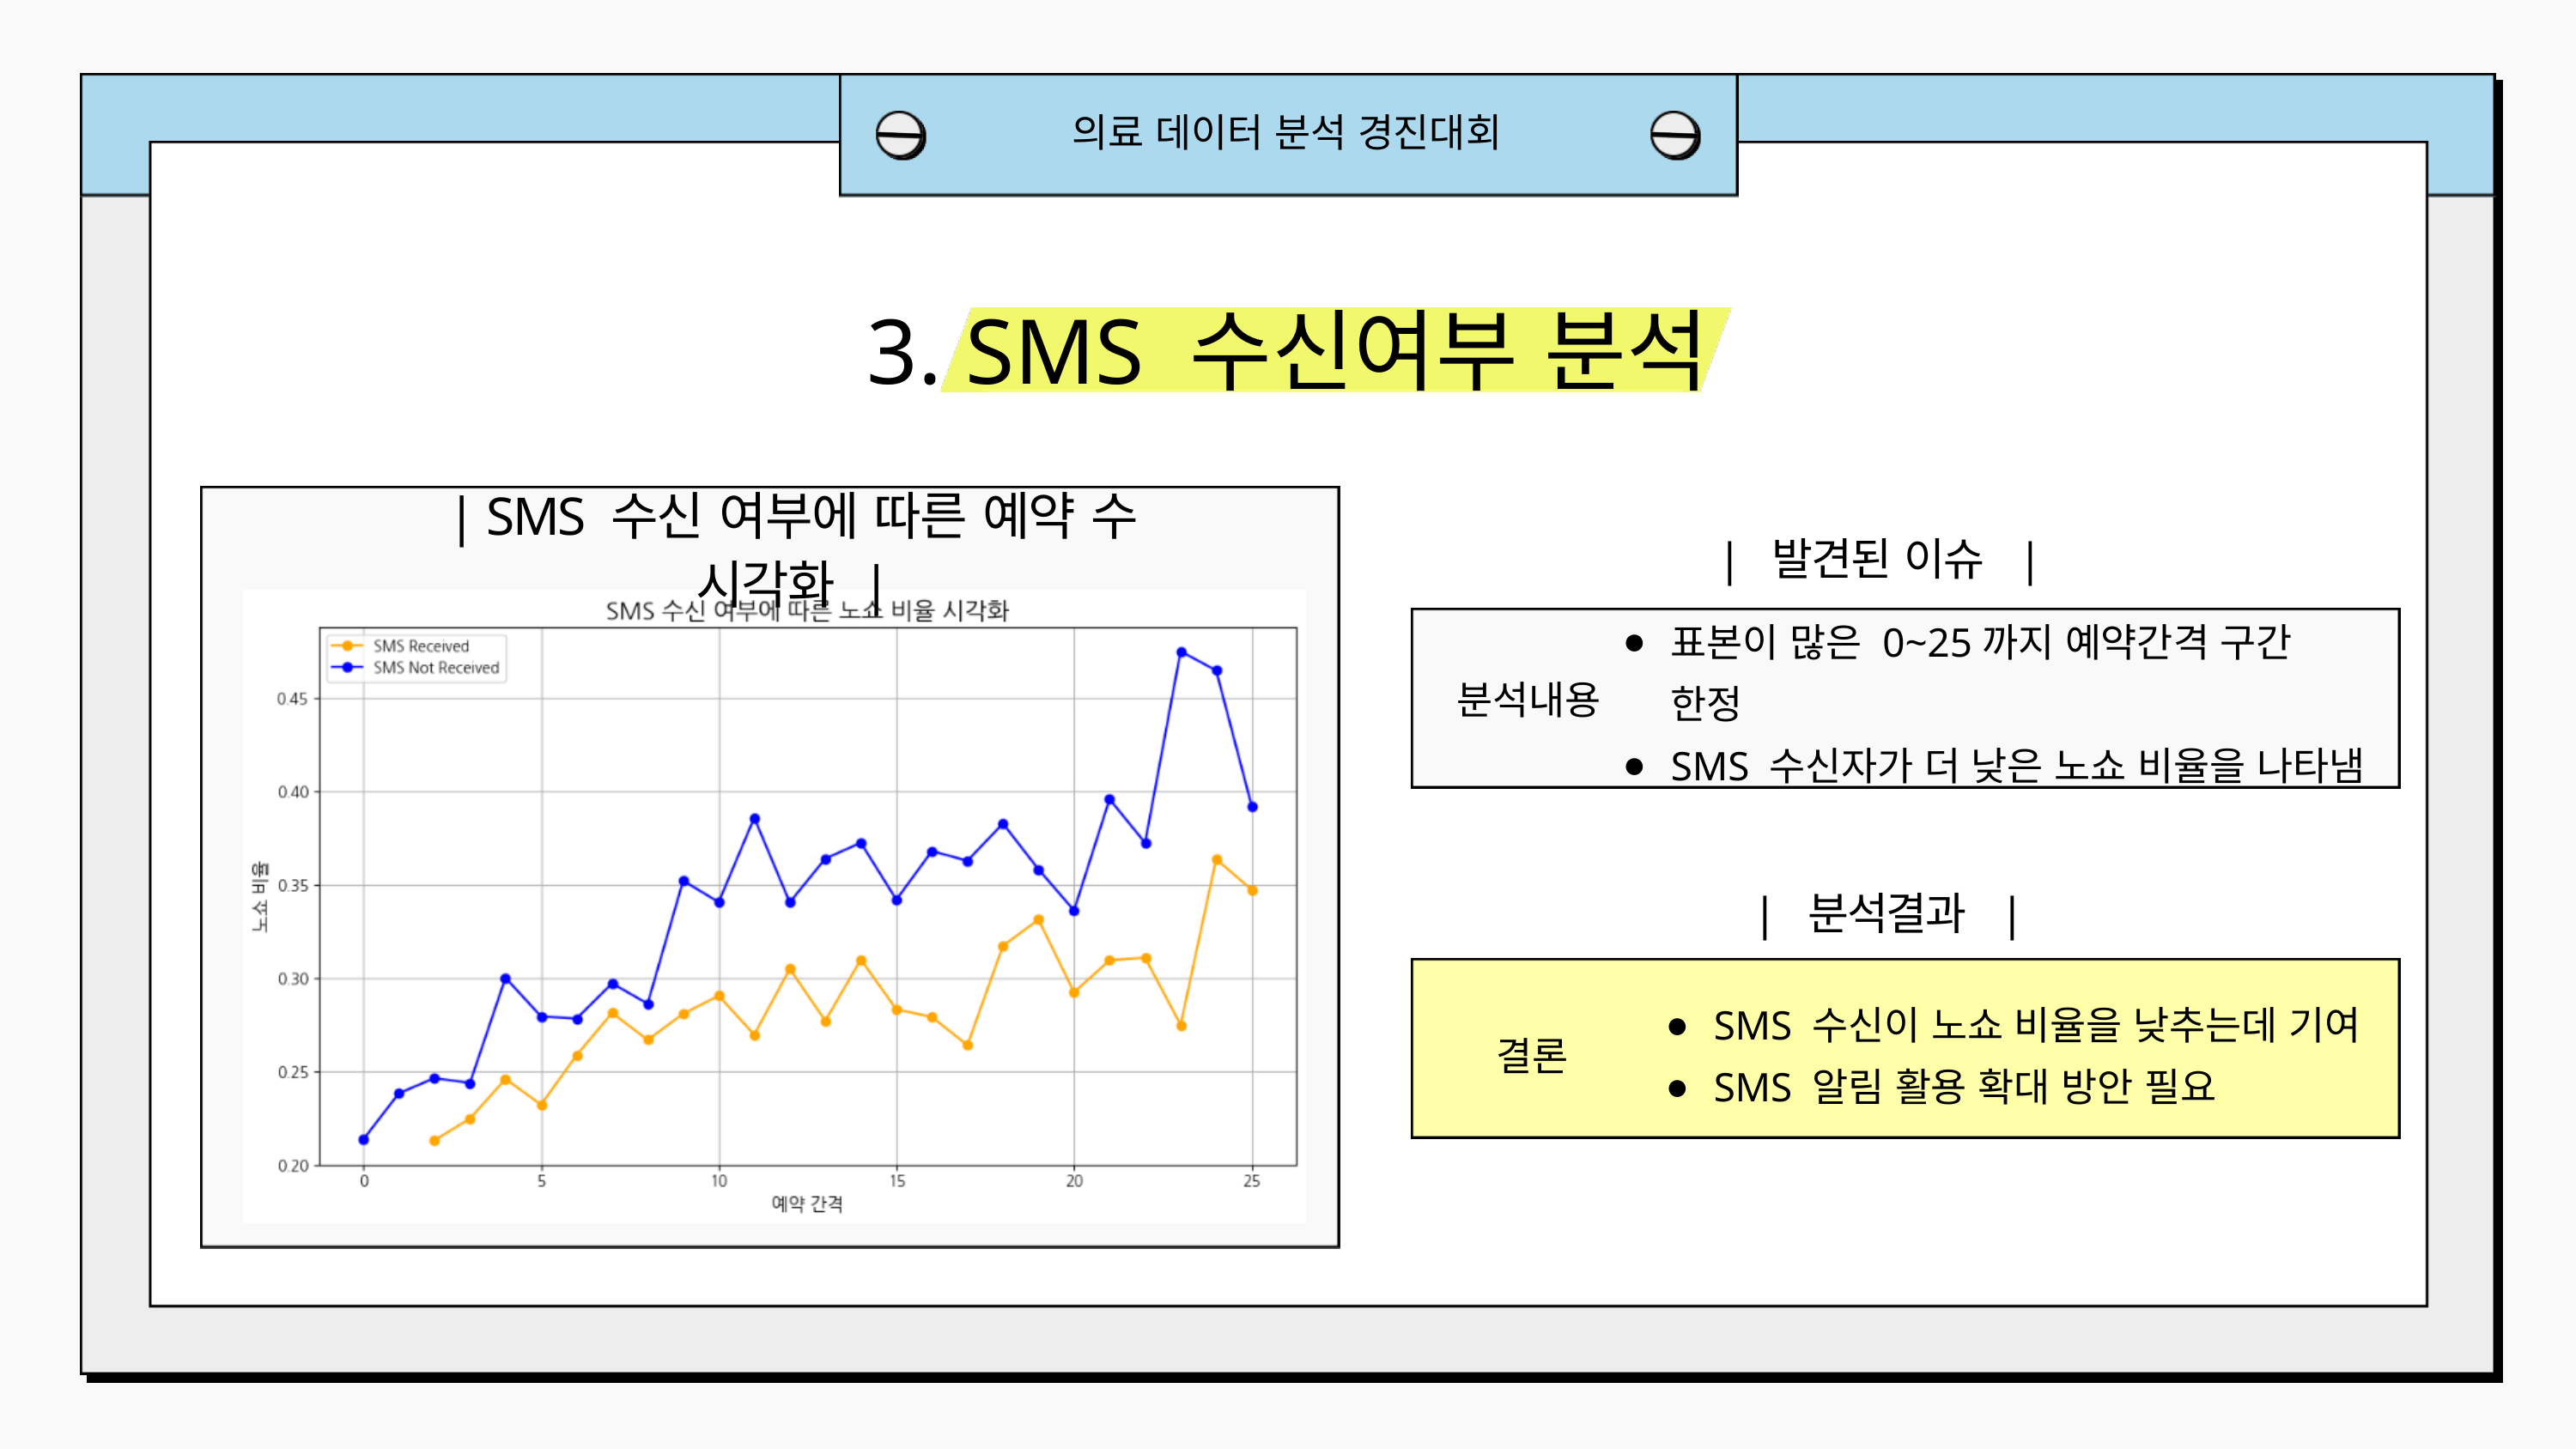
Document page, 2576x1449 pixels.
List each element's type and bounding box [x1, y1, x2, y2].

picture [80, 73, 2496, 1376]
